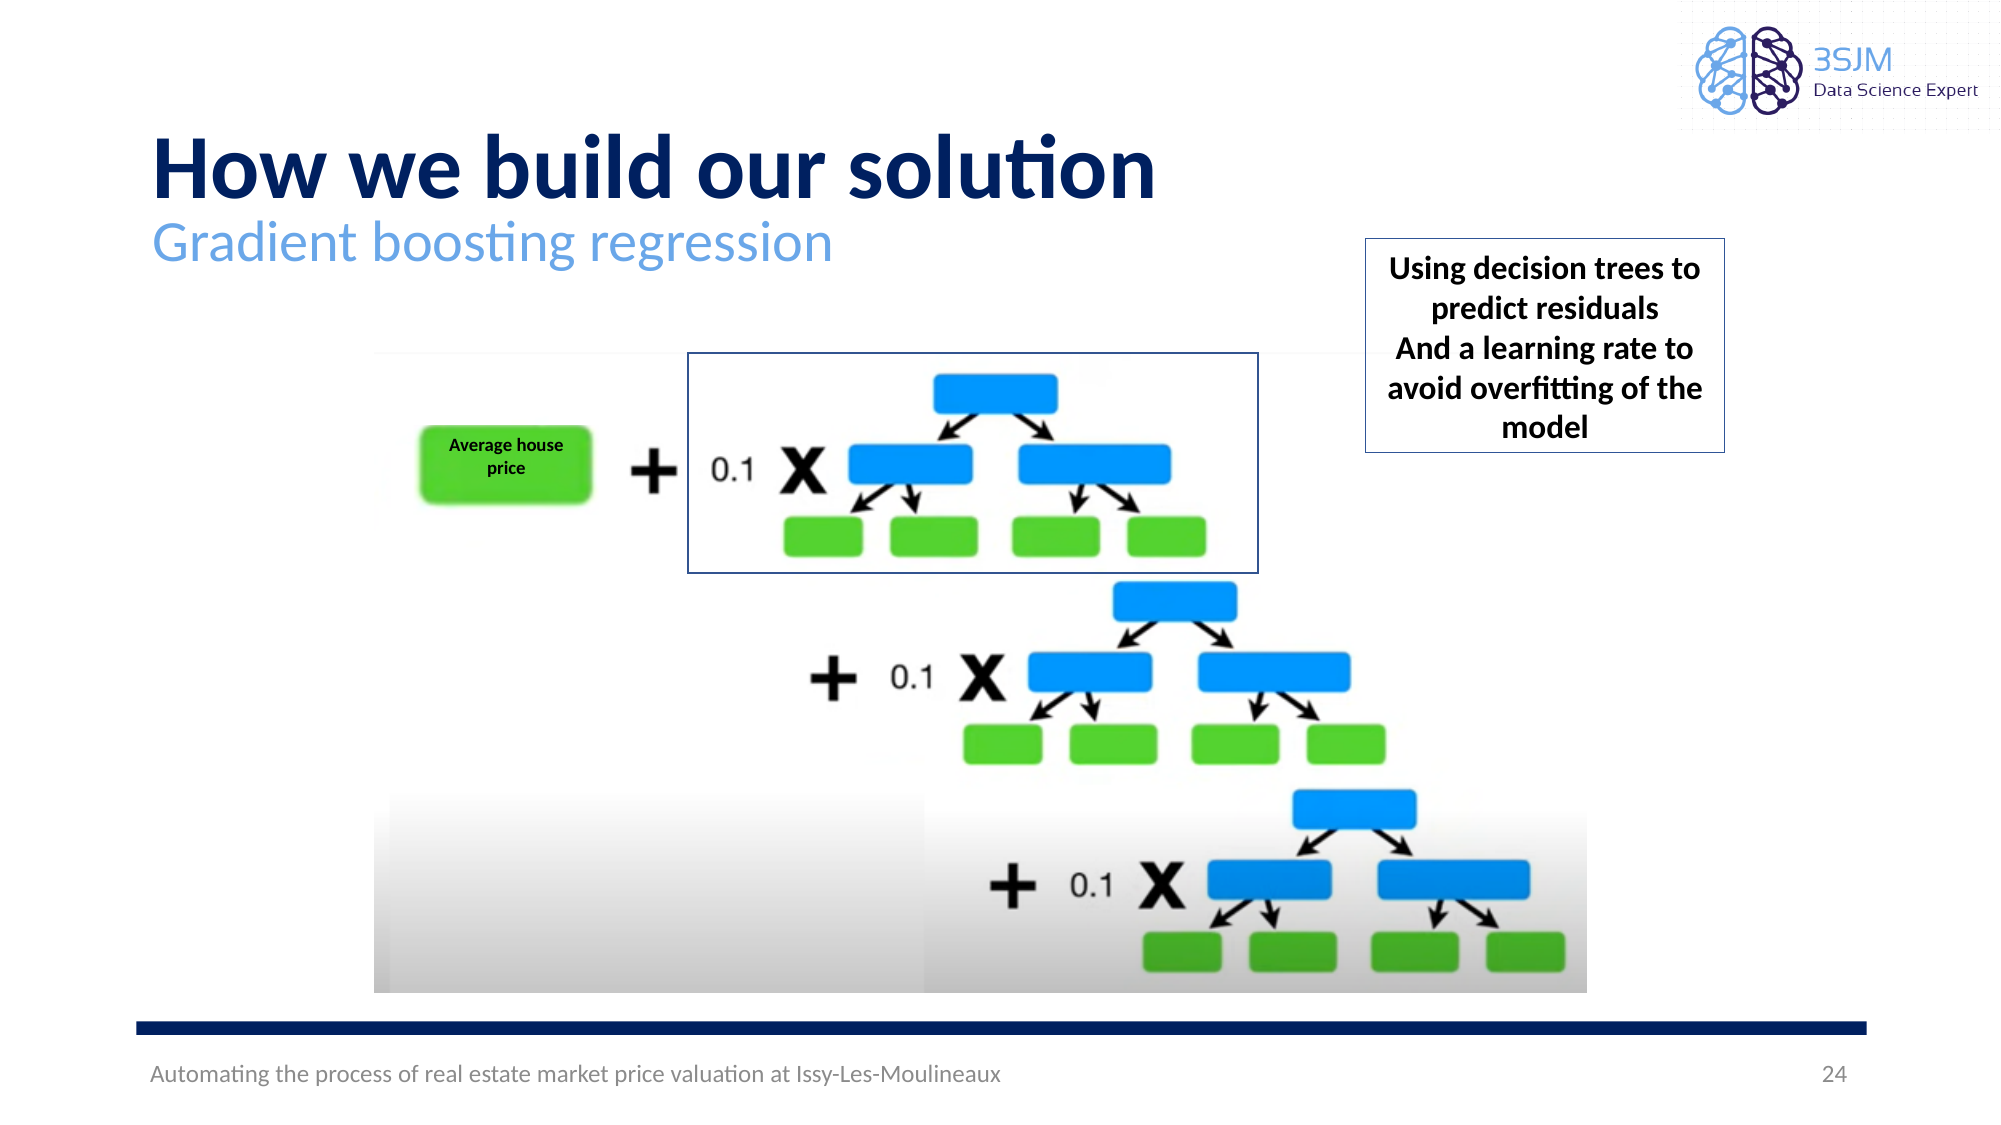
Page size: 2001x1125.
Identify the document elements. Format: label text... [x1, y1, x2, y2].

text_box Gradient boosting regression [137, 133, 1863, 352]
picture [374, 351, 1587, 993]
text_box Using decision trees to predict residuals And a learning rate to avoid overfitting of the model [1365, 238, 1725, 453]
footer Automating the process of real estate market price valuation at Issy-Les-Moulineaux [135, 1042, 1089, 1103]
picture [1677, 0, 2000, 134]
title How we build our solution [137, 59, 1863, 133]
slide_number 24 [1412, 1042, 1863, 1103]
